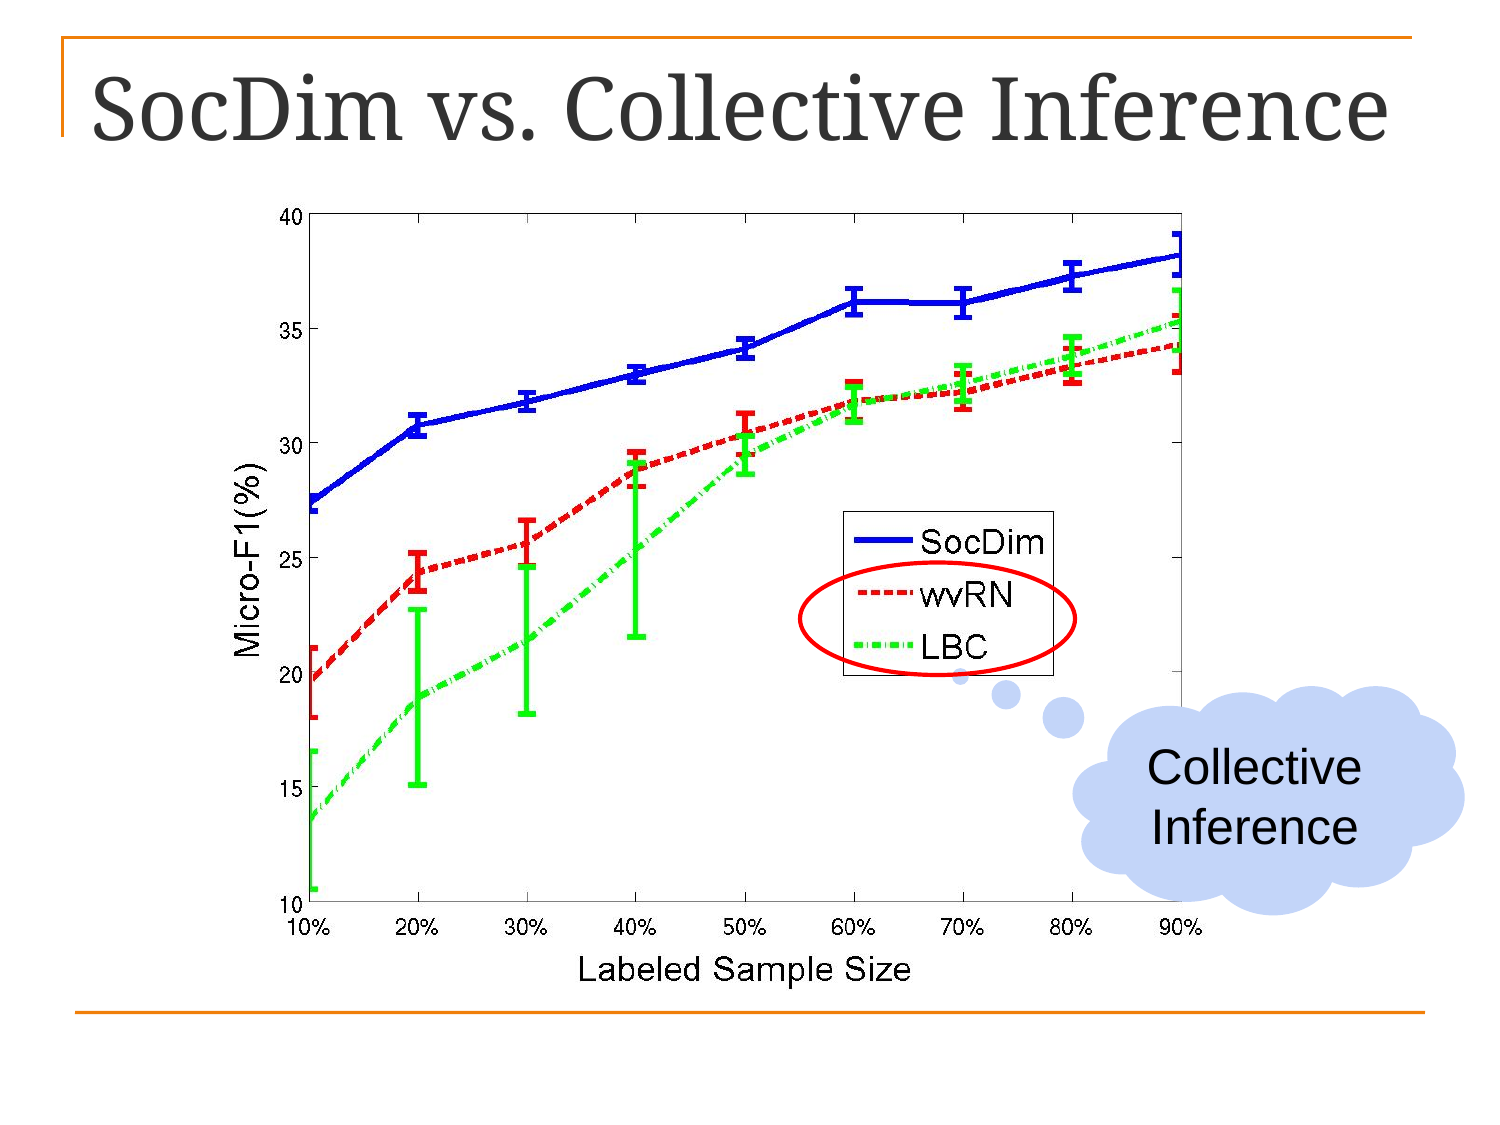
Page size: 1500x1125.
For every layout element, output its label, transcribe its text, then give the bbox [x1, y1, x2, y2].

picture [162, 149, 1288, 994]
text_box Collective Inference [1291, 686, 1465, 914]
title SocDim vs. Collective Inference [74, 45, 1426, 233]
